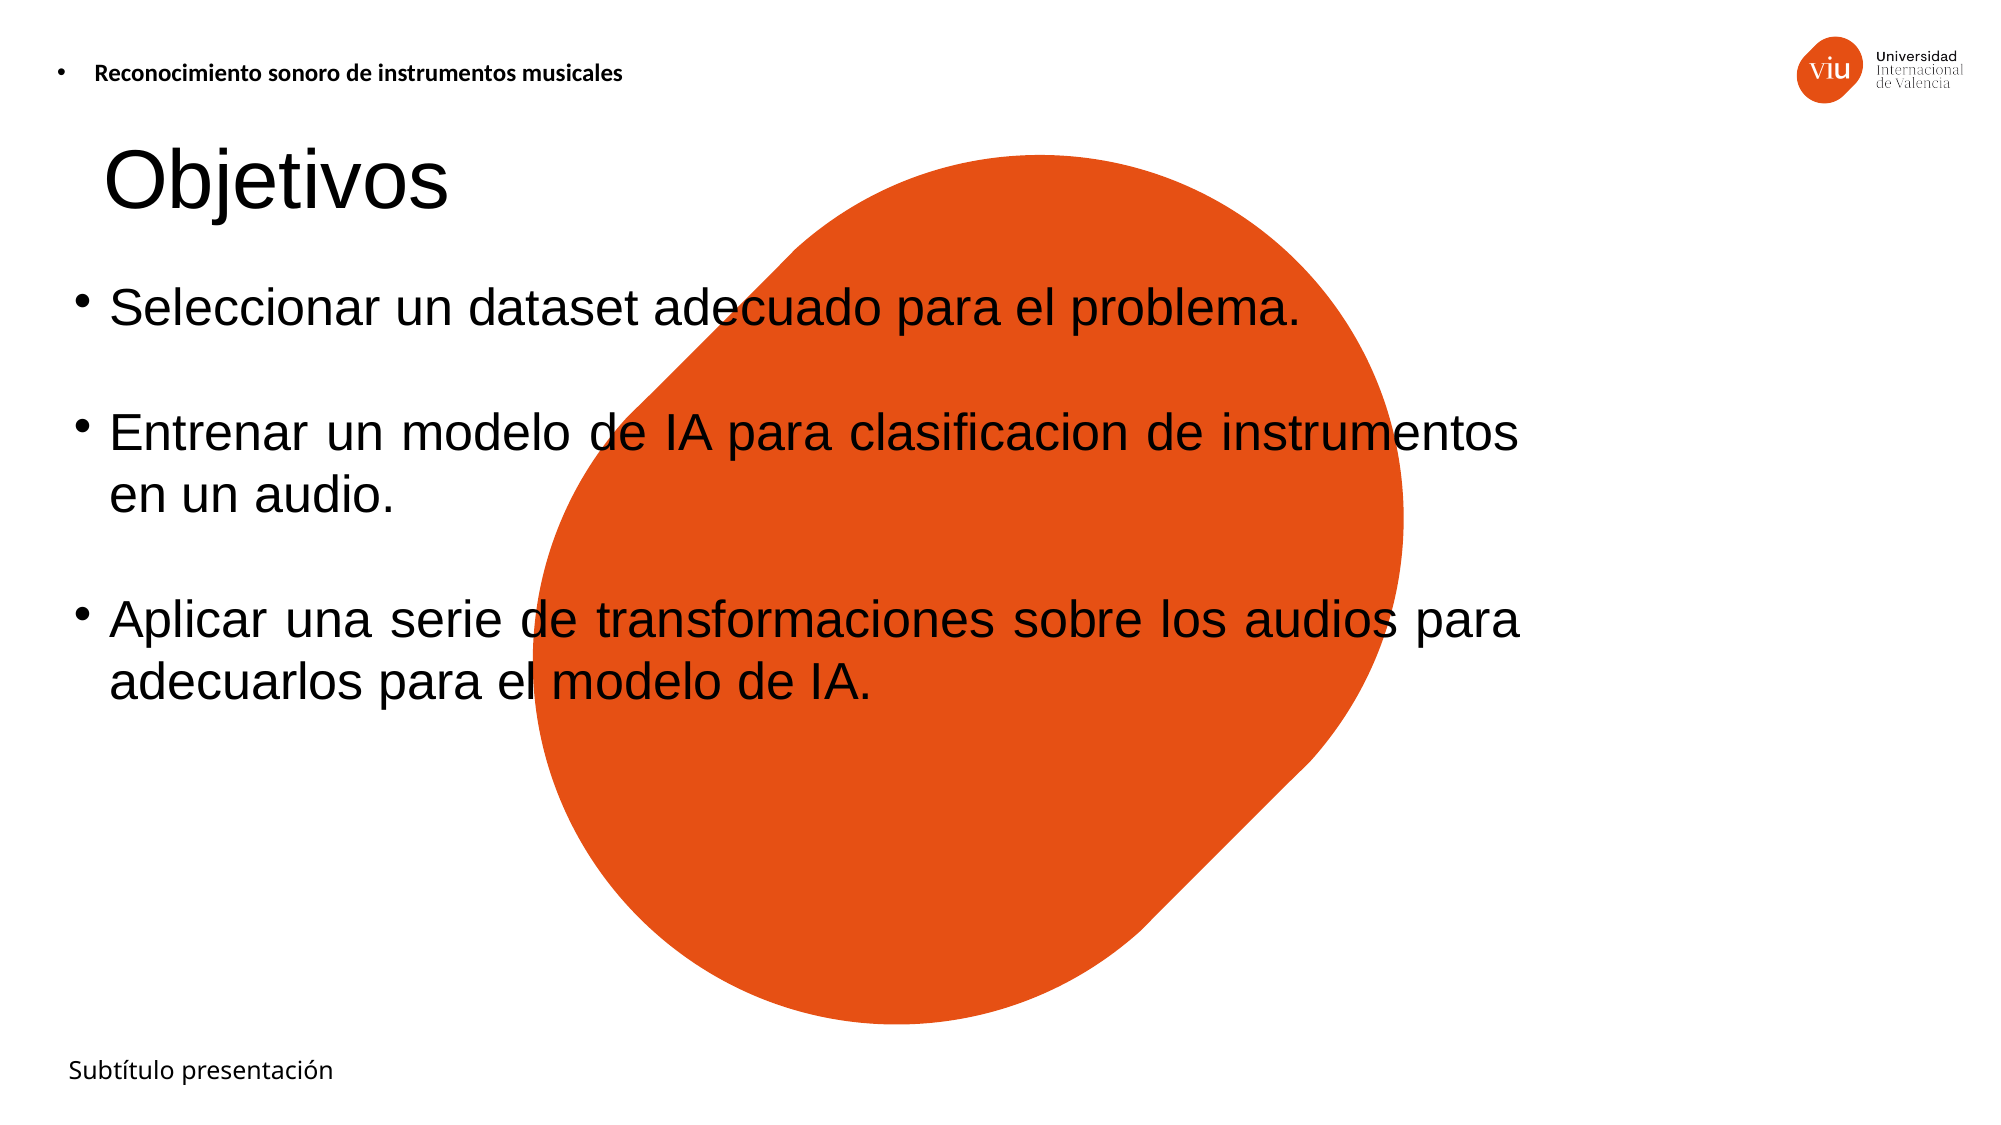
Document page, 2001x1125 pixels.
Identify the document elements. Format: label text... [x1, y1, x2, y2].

text_box Seleccionar un dataset adecuado para el problema. Entrenar un modelo de IA para clasificacion de instrumentos en un audio. Aplicar una serie de transformaciones sobre los audios para adecuarlos para el modelo de IA. [58, 265, 1536, 803]
picture [1781, 20, 1979, 120]
list Reconocimiento sonoro de instrumentos musicales [42, 50, 725, 97]
text_box Objetivos [88, 118, 1624, 226]
